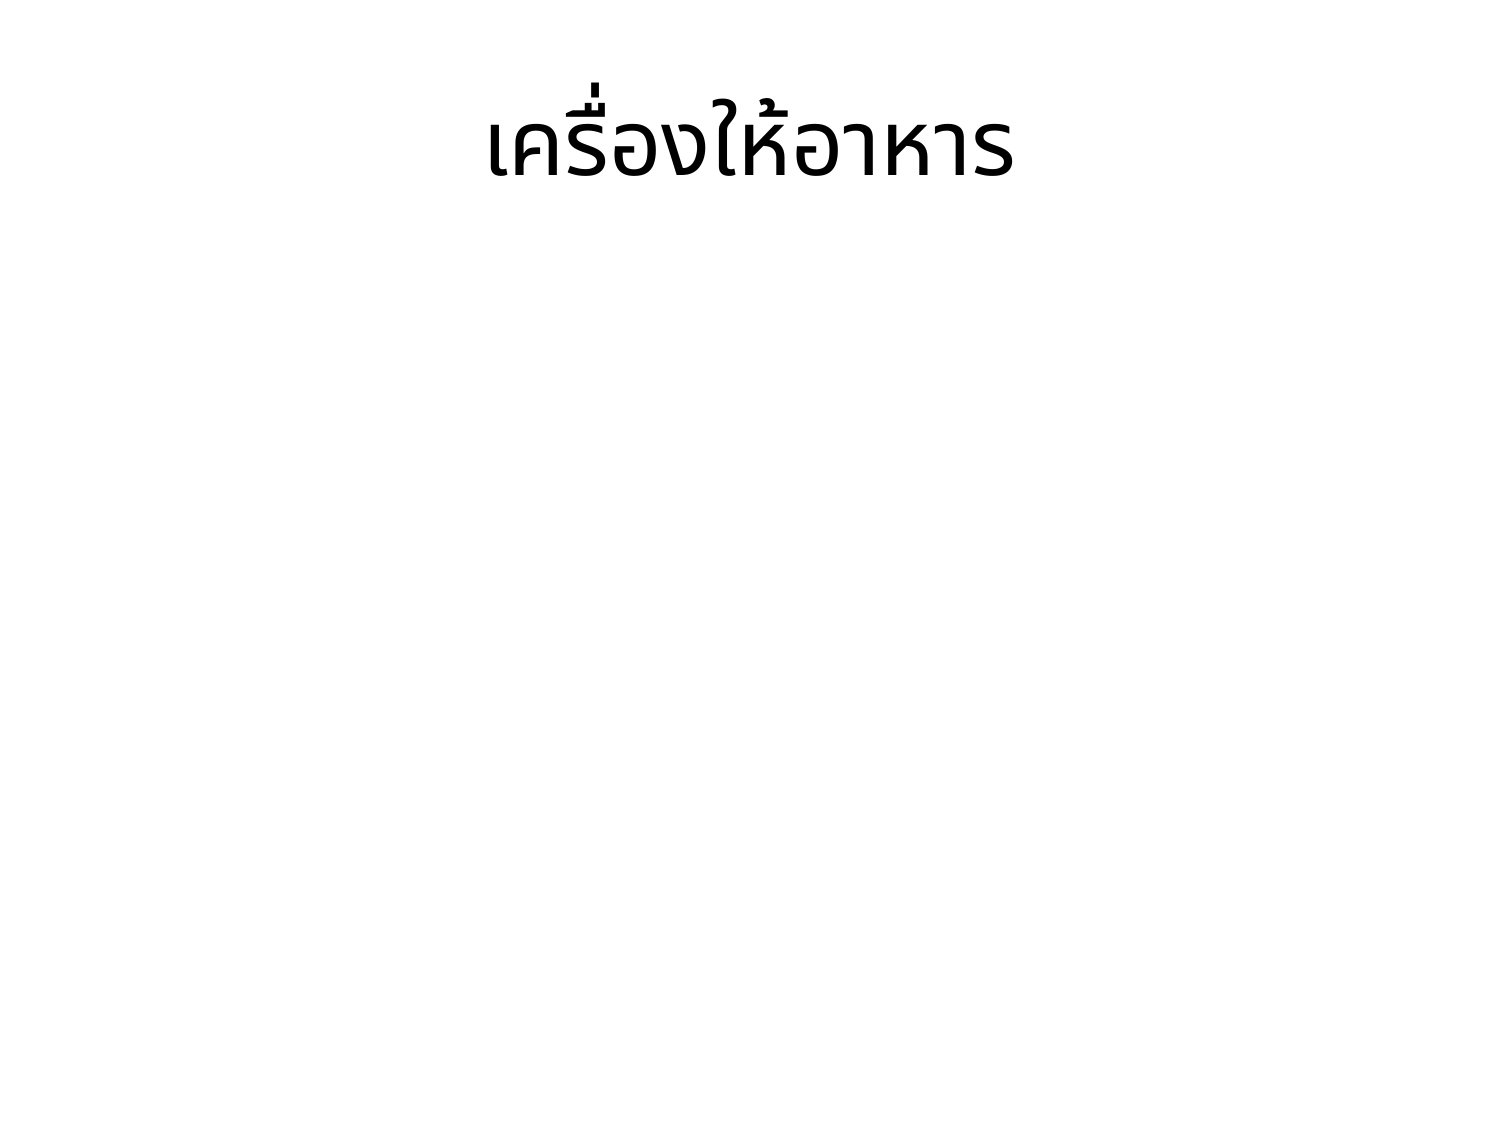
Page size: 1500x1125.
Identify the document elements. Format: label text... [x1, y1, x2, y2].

title เครื่องให้อาหาร [75, 45, 1425, 233]
